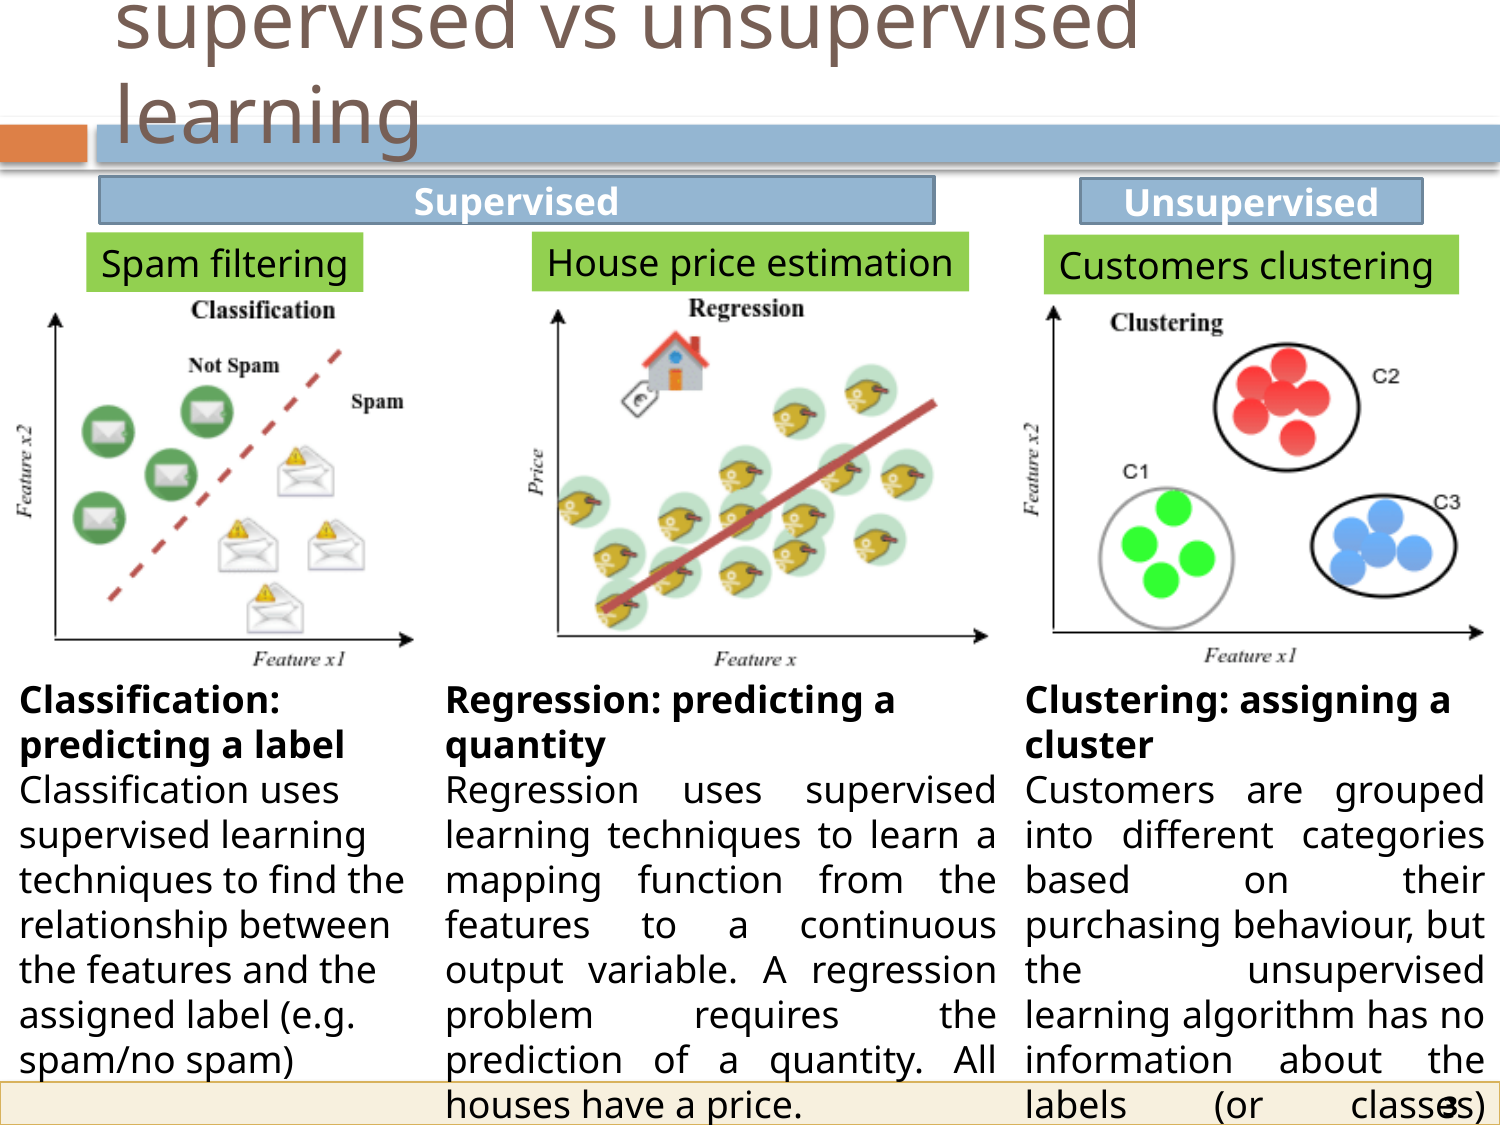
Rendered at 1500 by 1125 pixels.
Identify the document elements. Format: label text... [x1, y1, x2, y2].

text_box Regression: predicting a quantity Regression uses supervised learning techniques to learn a mapping function from the features to a continuous output variable. A regression problem requires the prediction of a quantity. All houses have a price. [430, 687, 1013, 1125]
text_box Spam filtering [86, 232, 364, 289]
text_box Supervised [98, 175, 936, 225]
text_box Classification: predicting a label Classification uses supervised learning techniques to find the relationship between the features and the assigned label (e.g. spam/no spam) [4, 687, 430, 1089]
text_box House price estimation [531, 231, 970, 289]
text_box Customers clustering [1043, 234, 1460, 289]
picture [0, 290, 1500, 677]
text_box Clustering: assigning a cluster Customers are grouped into different categories based on their purchasing behaviour, but the unsupervised learning algorithm has no information about the labels (or classes) associated with each sample [1013, 686, 1500, 1125]
text_box Unsupervised [1079, 177, 1424, 225]
title supervised vs unsupervised learning [99, 0, 1438, 129]
